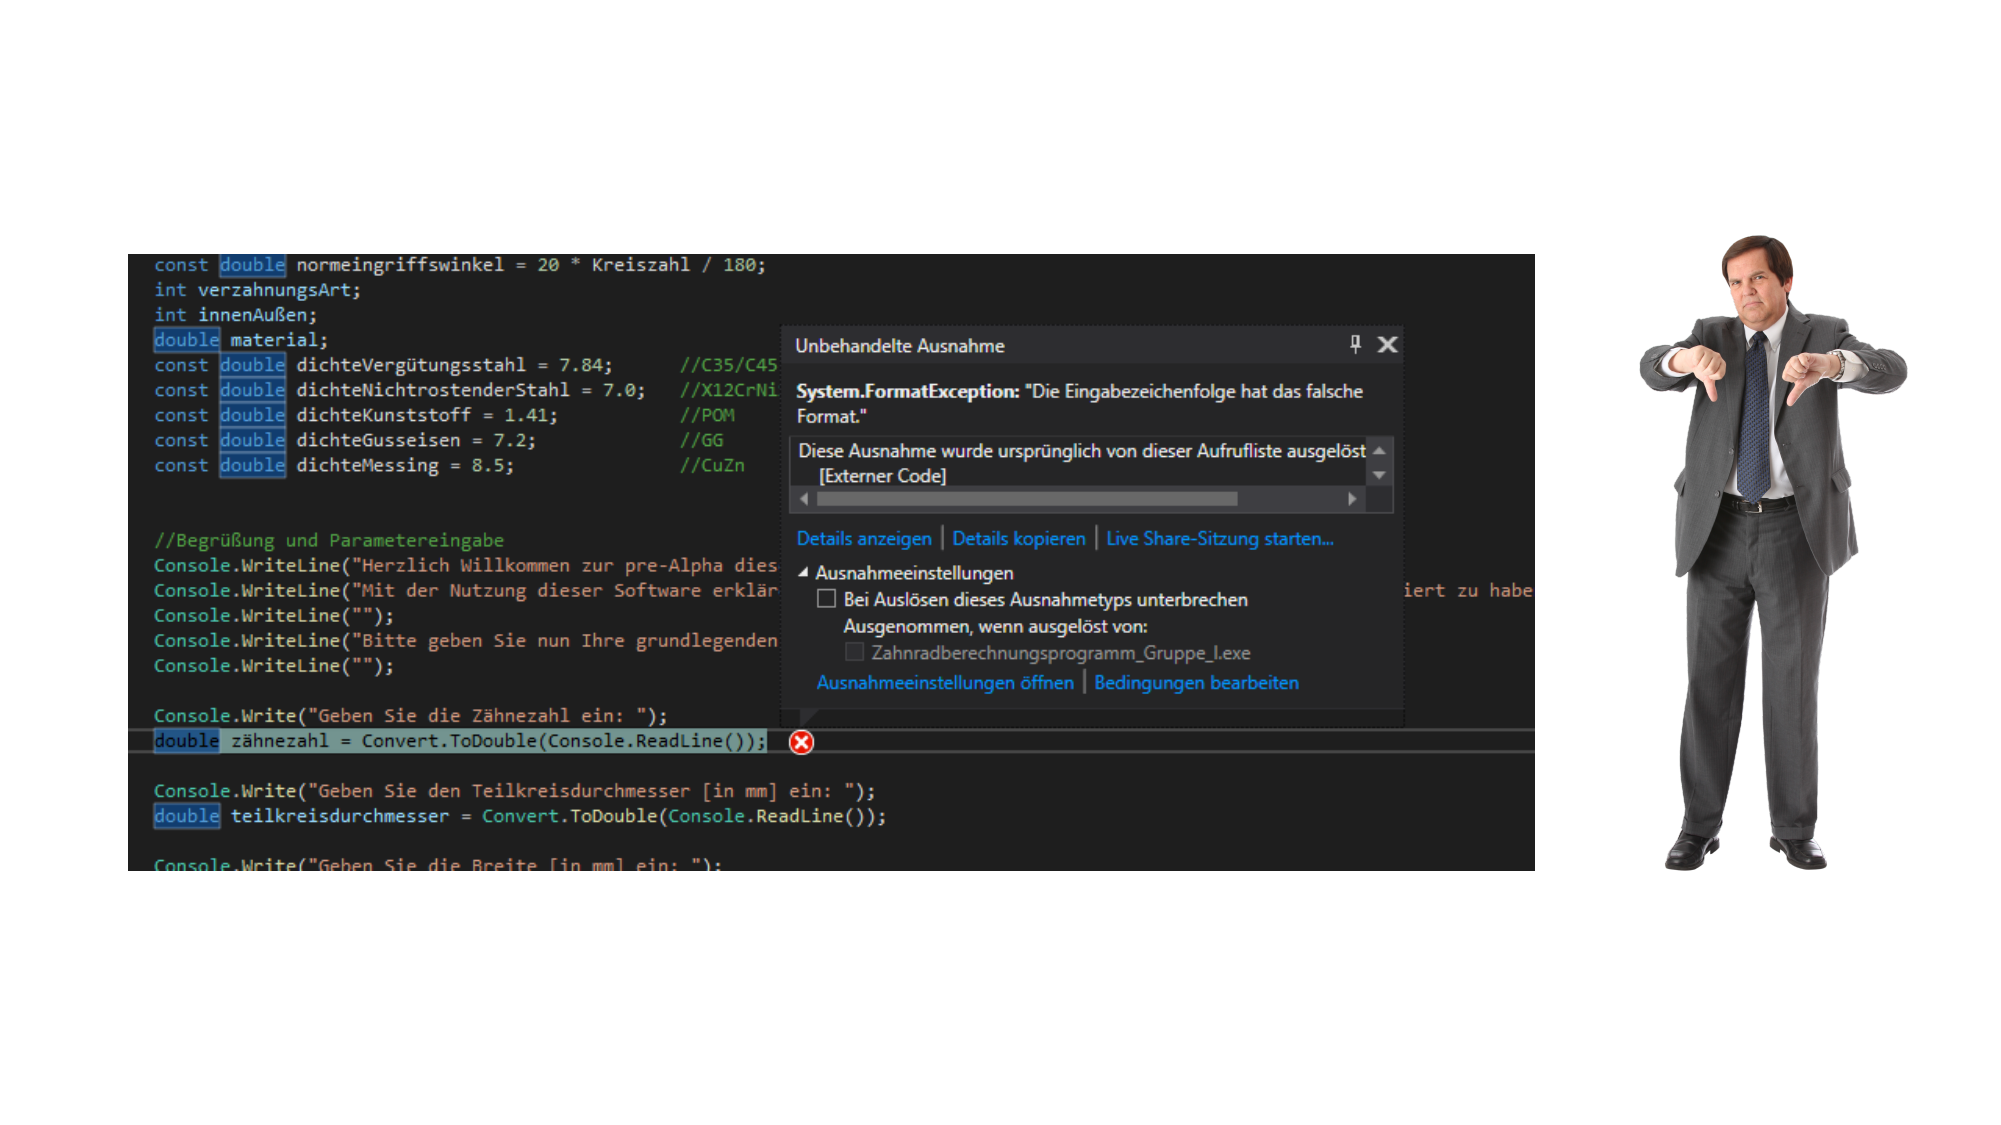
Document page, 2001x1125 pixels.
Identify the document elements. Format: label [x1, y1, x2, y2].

list [128, 254, 1535, 871]
picture [1639, 235, 1908, 871]
